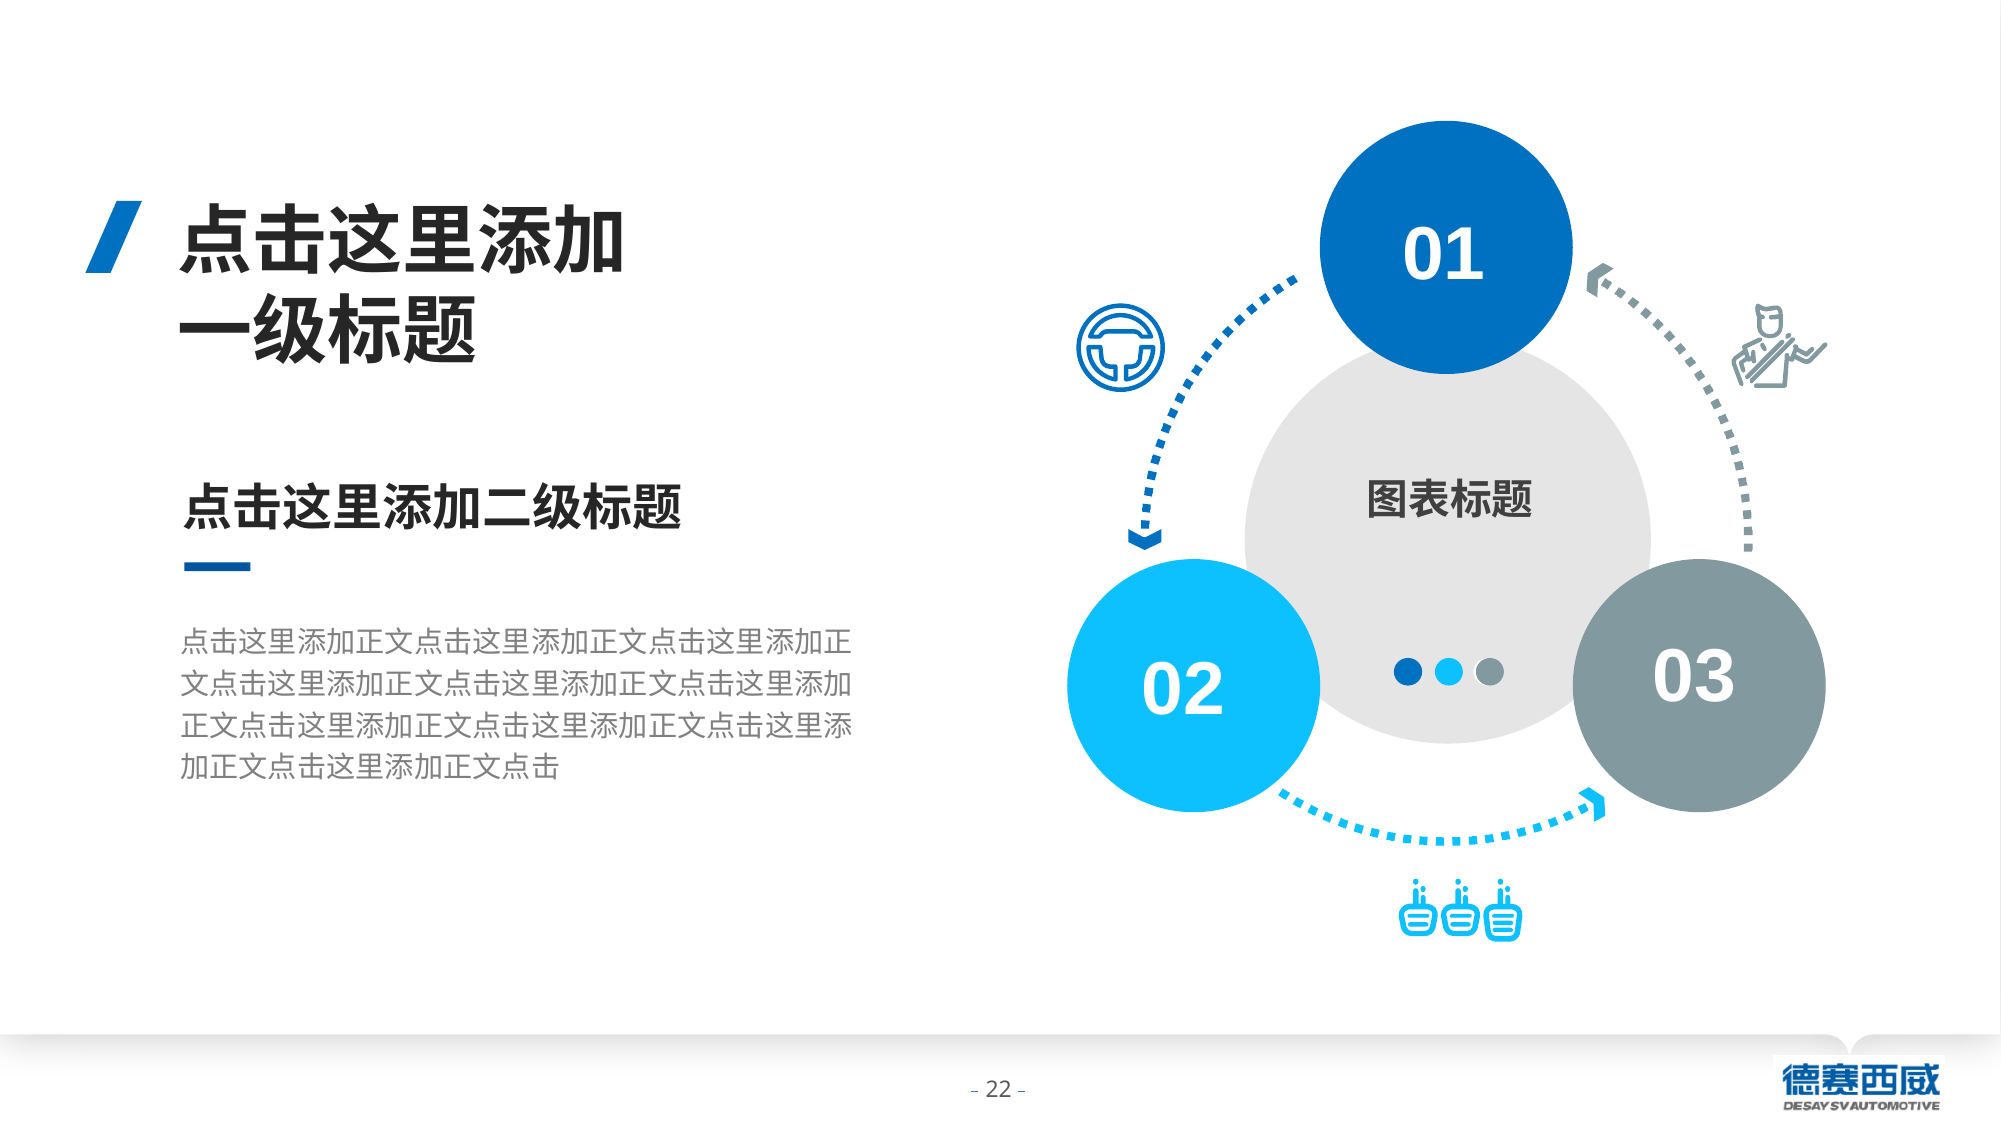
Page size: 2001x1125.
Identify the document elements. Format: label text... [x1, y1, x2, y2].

text_box 点击这里添加正文点击这里添加正文点击这里添加正文点击这里添加正文点击这里添加正文点击这里添加正文点击这里添加正文点击这里添加正文点击这里添加正文点击这里添加正文点击 [165, 609, 888, 791]
text_box 点击这里添加二级标题 [168, 495, 698, 543]
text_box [1067, 120, 1828, 942]
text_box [85, 184, 876, 495]
picture [1773, 1055, 1945, 1121]
text_box [183, 561, 251, 572]
